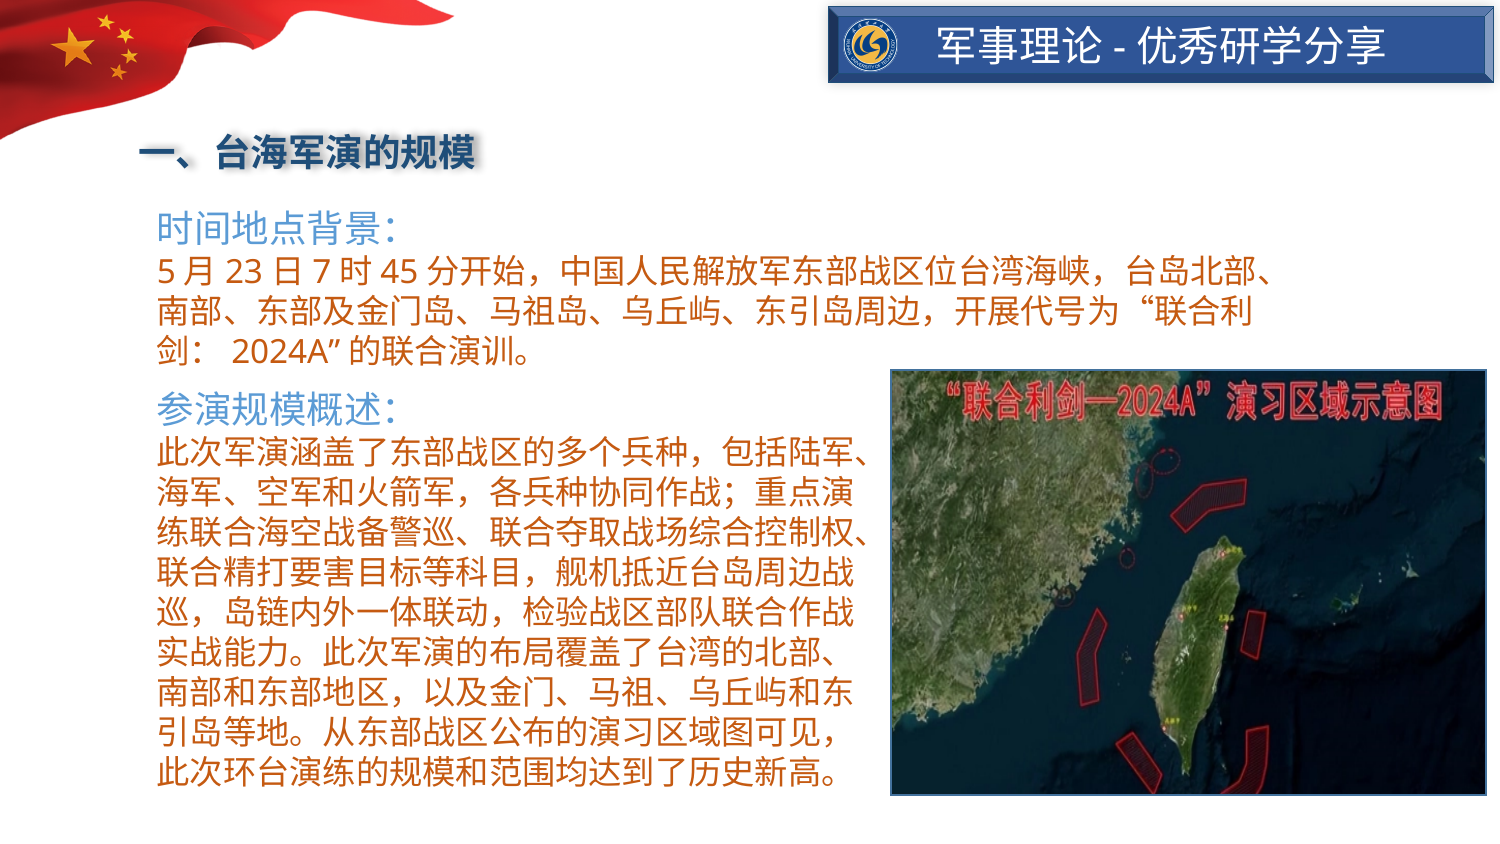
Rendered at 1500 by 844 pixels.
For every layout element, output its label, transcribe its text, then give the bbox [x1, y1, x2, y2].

picture [0, 0, 485, 162]
text_box 参演规模概述： 此次军演涵盖了东部战区的多个兵种，包括陆军、海军、空军和火箭军，各兵种协同作战；重点演练联合海空战备警巡、联合夺取战场综合控制权、联合精打要害目标等科目，舰机抵近台岛周边战巡，岛链内外一体联动，检验战区部队联合作战实战能力。此次军演的布局覆盖了台湾的北部、南部和东部地区，以及金门、马祖、乌丘屿和东引岛等地。从东部战区公布的演习区域图可见，此次环台演练的规模和范围均达到了历史新高。 [142, 379, 892, 799]
text_box 军事理论-优秀研学分享 [828, 6, 1494, 83]
text_box 时间地点背景： 5月23日7时45分开始，中国人民解放军东部战区位台湾海峡，台岛北部、南部、东部及金门岛、马祖岛、乌丘屿、东引岛周边，开展代号为“联合利剑：2024A”的联合演训。 [142, 197, 1279, 378]
text_box [890, 369, 1487, 796]
text_box 一、台海军演的规模 [129, 130, 505, 173]
picture [843, 18, 898, 72]
